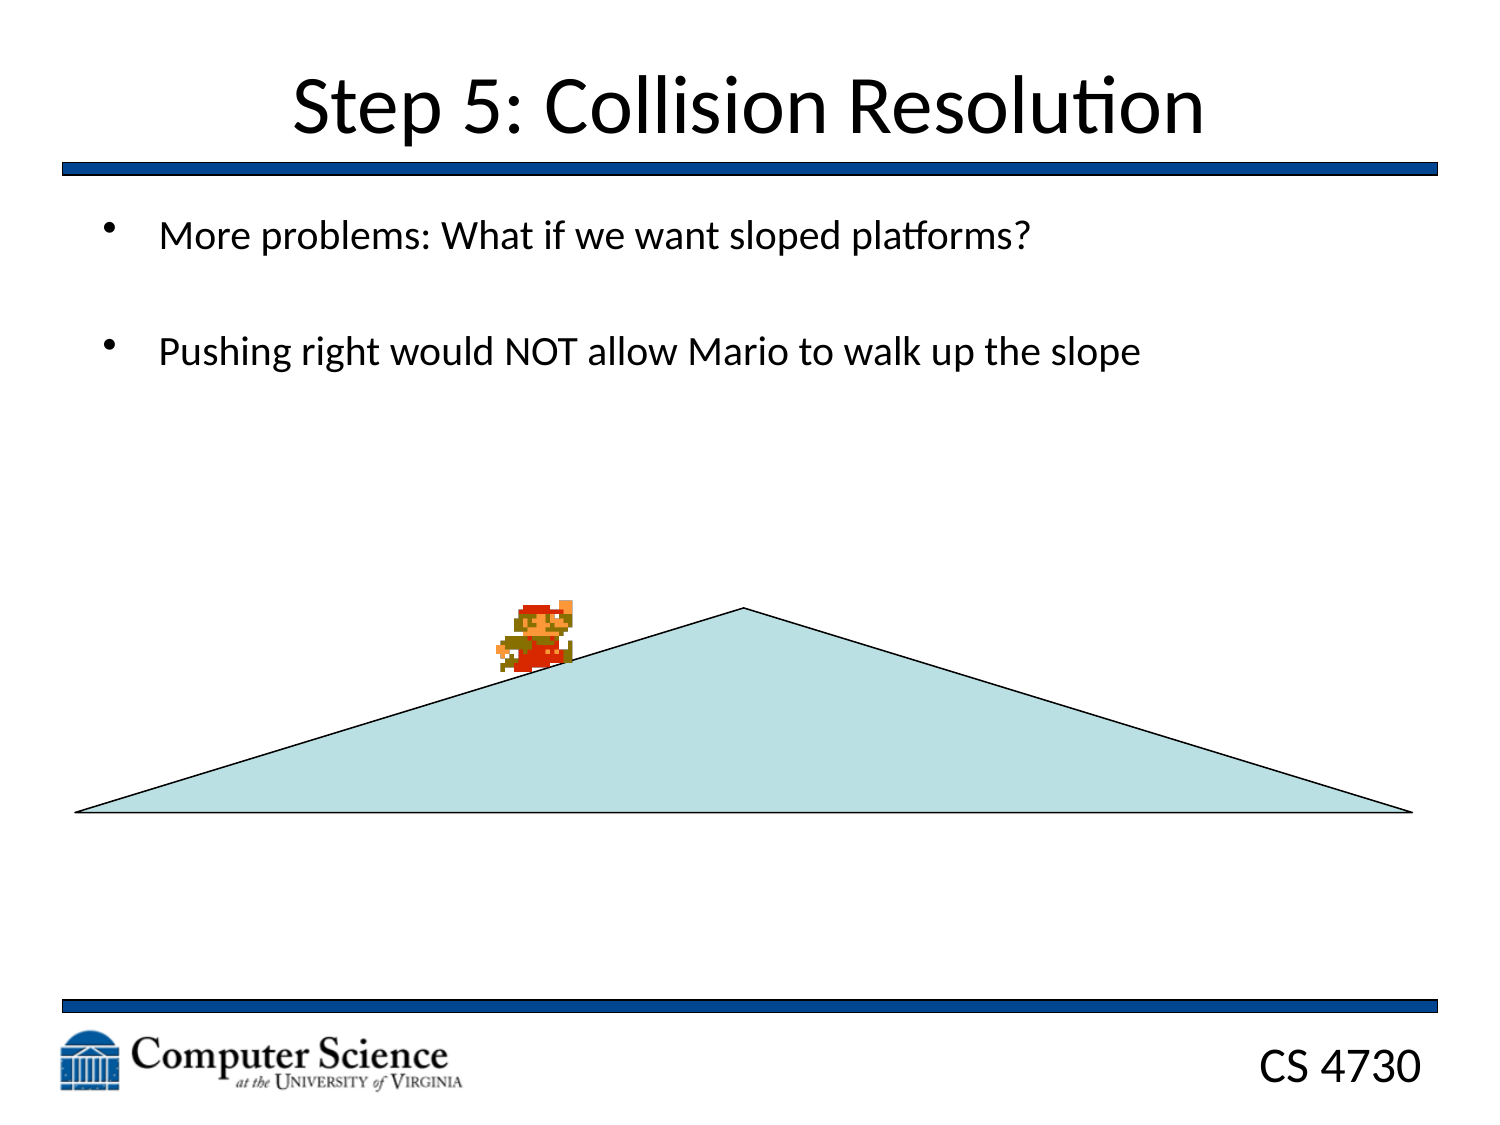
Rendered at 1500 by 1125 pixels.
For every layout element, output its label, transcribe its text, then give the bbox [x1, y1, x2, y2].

picture [487, 587, 590, 686]
text_box [74, 607, 1413, 813]
list More problems: What if we want sloped platforms? Pushing right would NOT allow Mario to walk up the slope [87, 199, 1363, 438]
picture [50, 1024, 472, 1101]
title Step 5: Collision Resolution [62, 49, 1438, 151]
